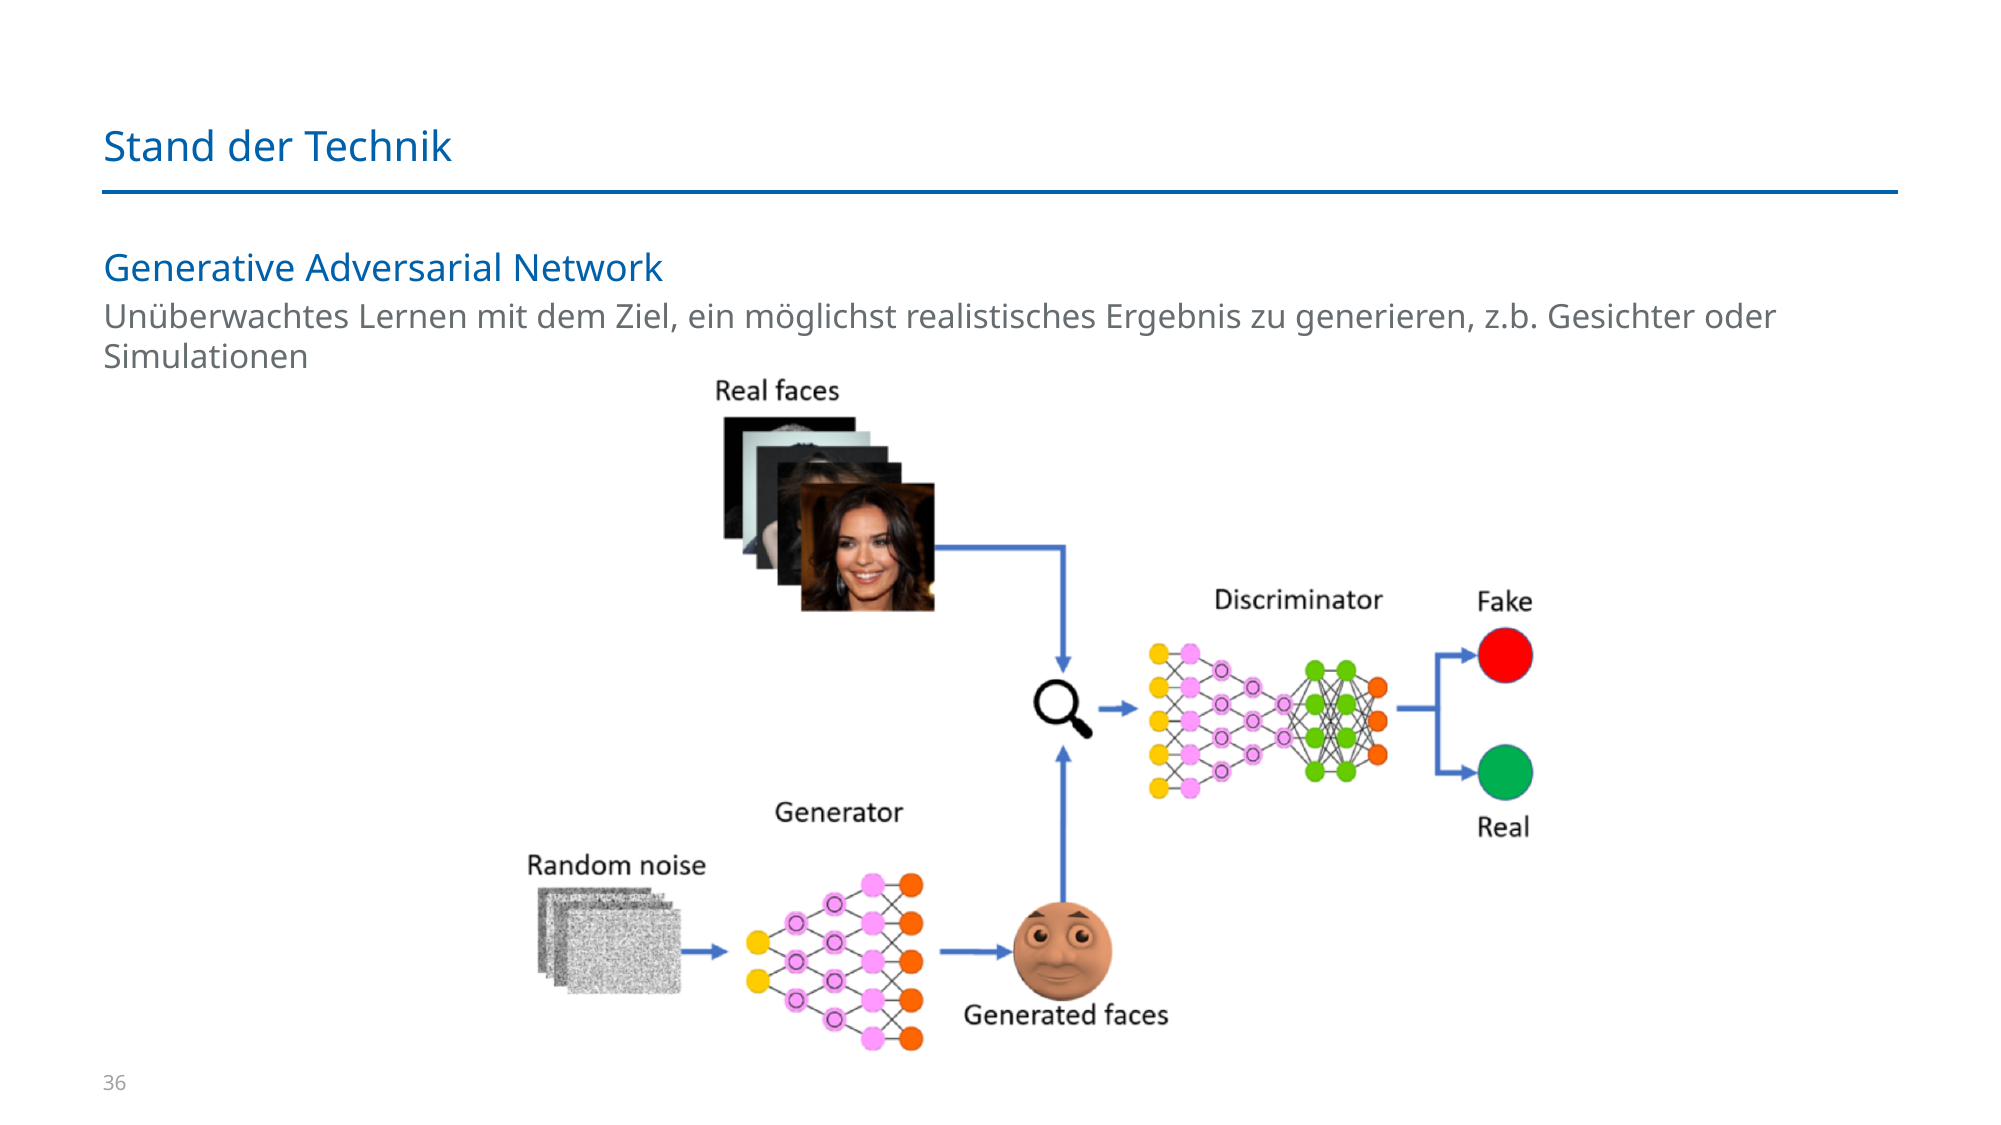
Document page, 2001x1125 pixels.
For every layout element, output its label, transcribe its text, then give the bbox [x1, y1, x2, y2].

slide_number 36 [102, 1065, 182, 1089]
picture [511, 366, 1539, 1053]
list Generative Adversarial Network Unüberwachtes Lernen mit dem Ziel, ein möglichst realistisches Ergebnis zu generieren, z.b. Gesichter oder Simulationen [103, 243, 1948, 905]
list Stand der Technik [103, 116, 1898, 173]
